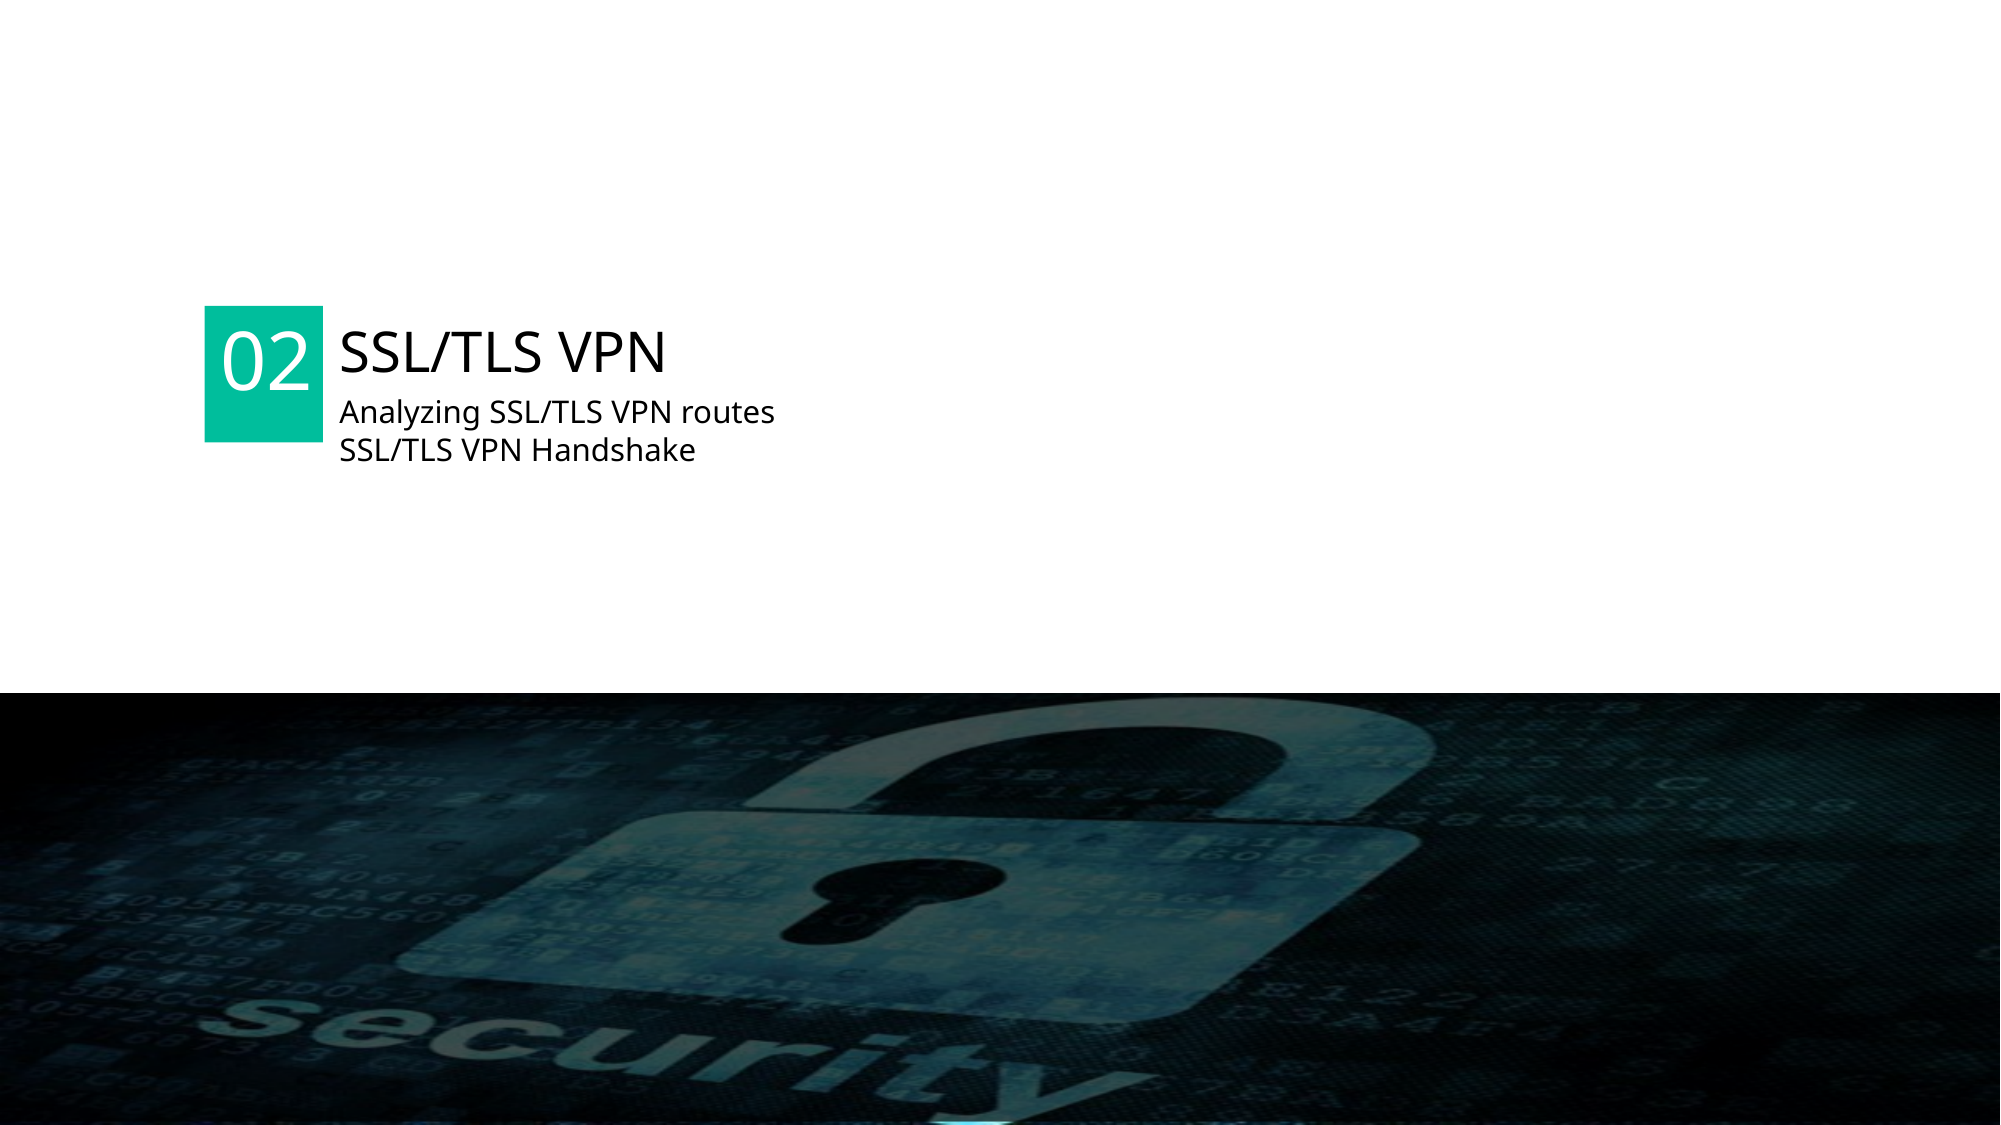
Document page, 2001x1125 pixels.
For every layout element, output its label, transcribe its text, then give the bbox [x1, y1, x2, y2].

text_box SSL/TLS VPN Analyzing SSL/TLS VPN routes SSL/TLS VPN Handshake [337, 306, 1865, 438]
picture [0, 693, 2000, 1125]
text_box 02 [204, 305, 323, 443]
